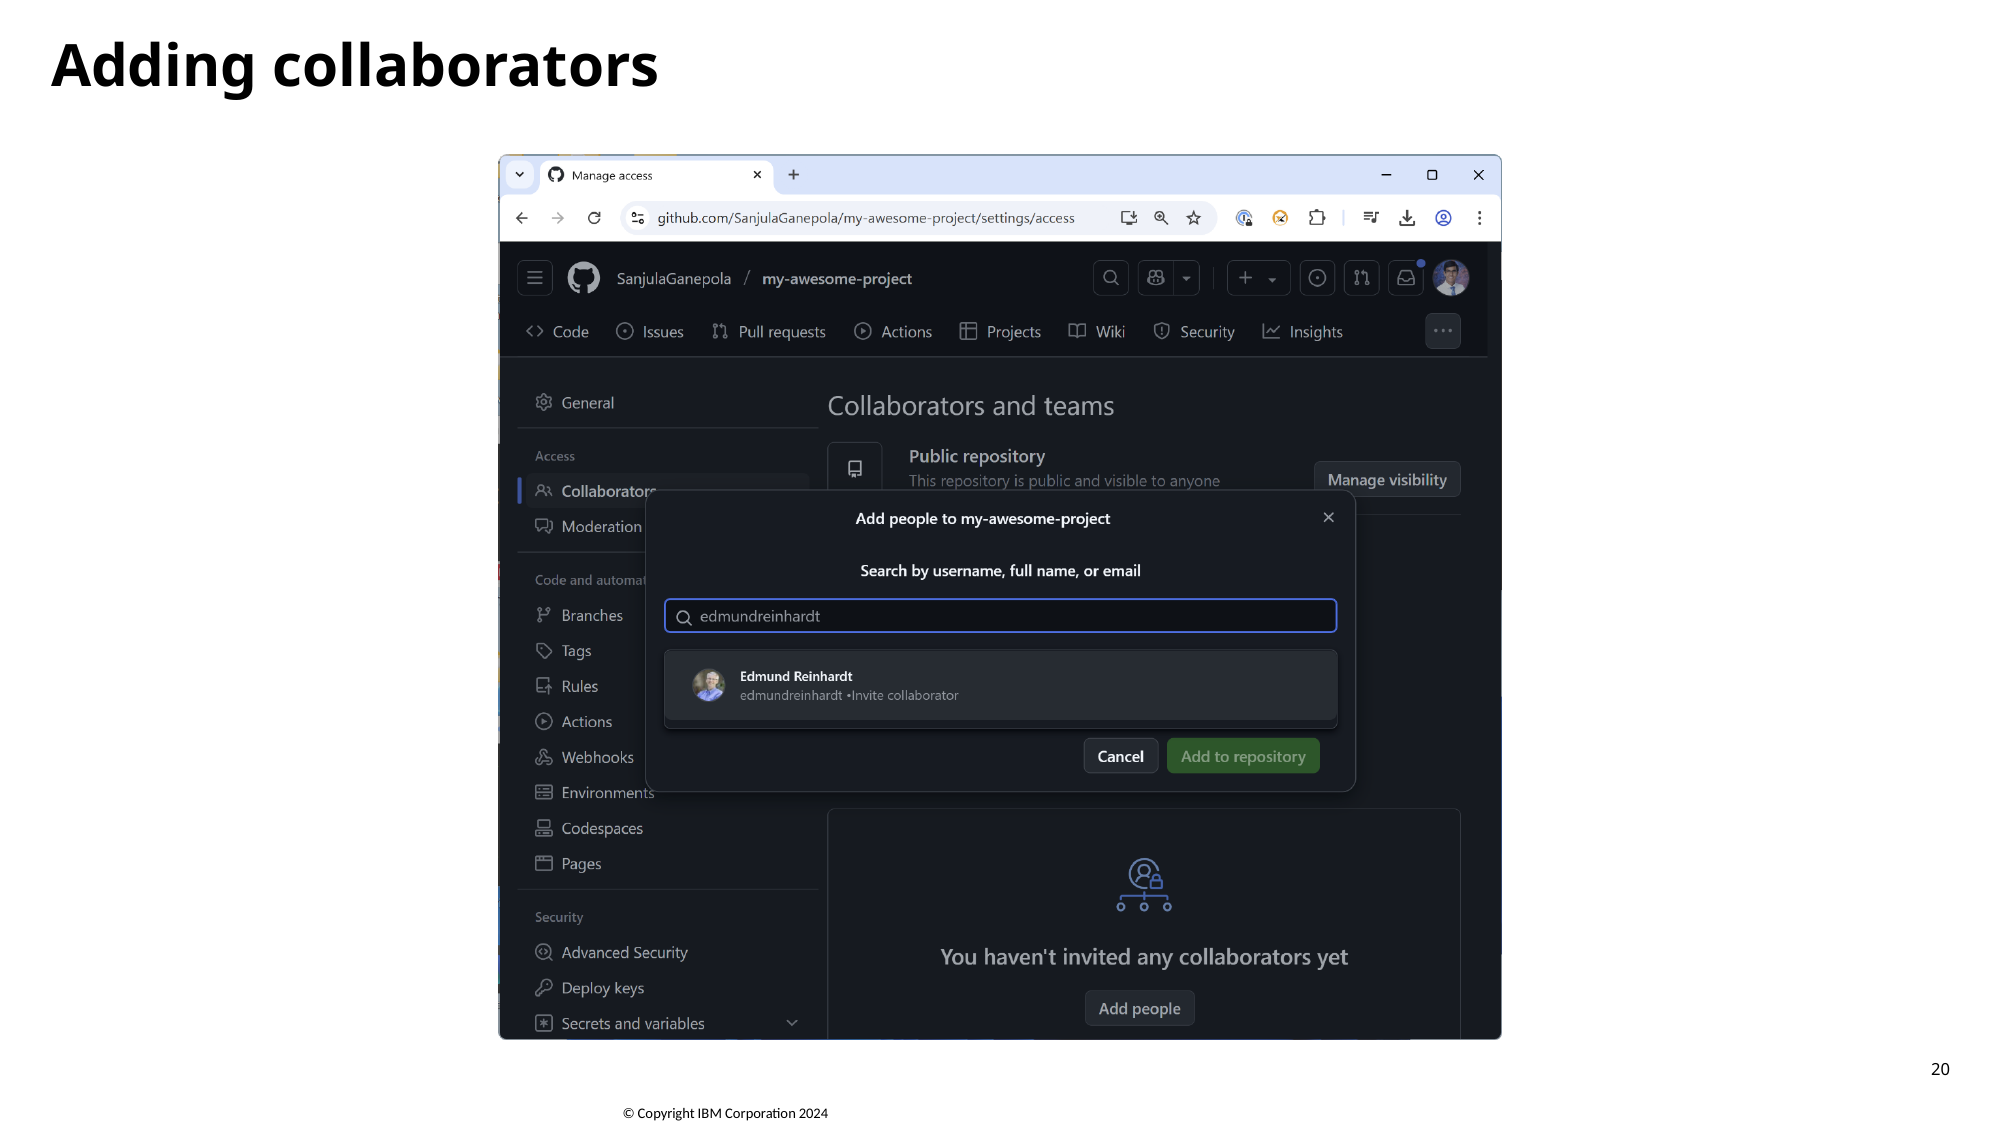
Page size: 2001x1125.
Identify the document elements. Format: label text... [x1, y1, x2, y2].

picture [497, 154, 1502, 1040]
title Adding collaborators [51, 36, 1721, 101]
slide_number 20 [1500, 1055, 1950, 1086]
